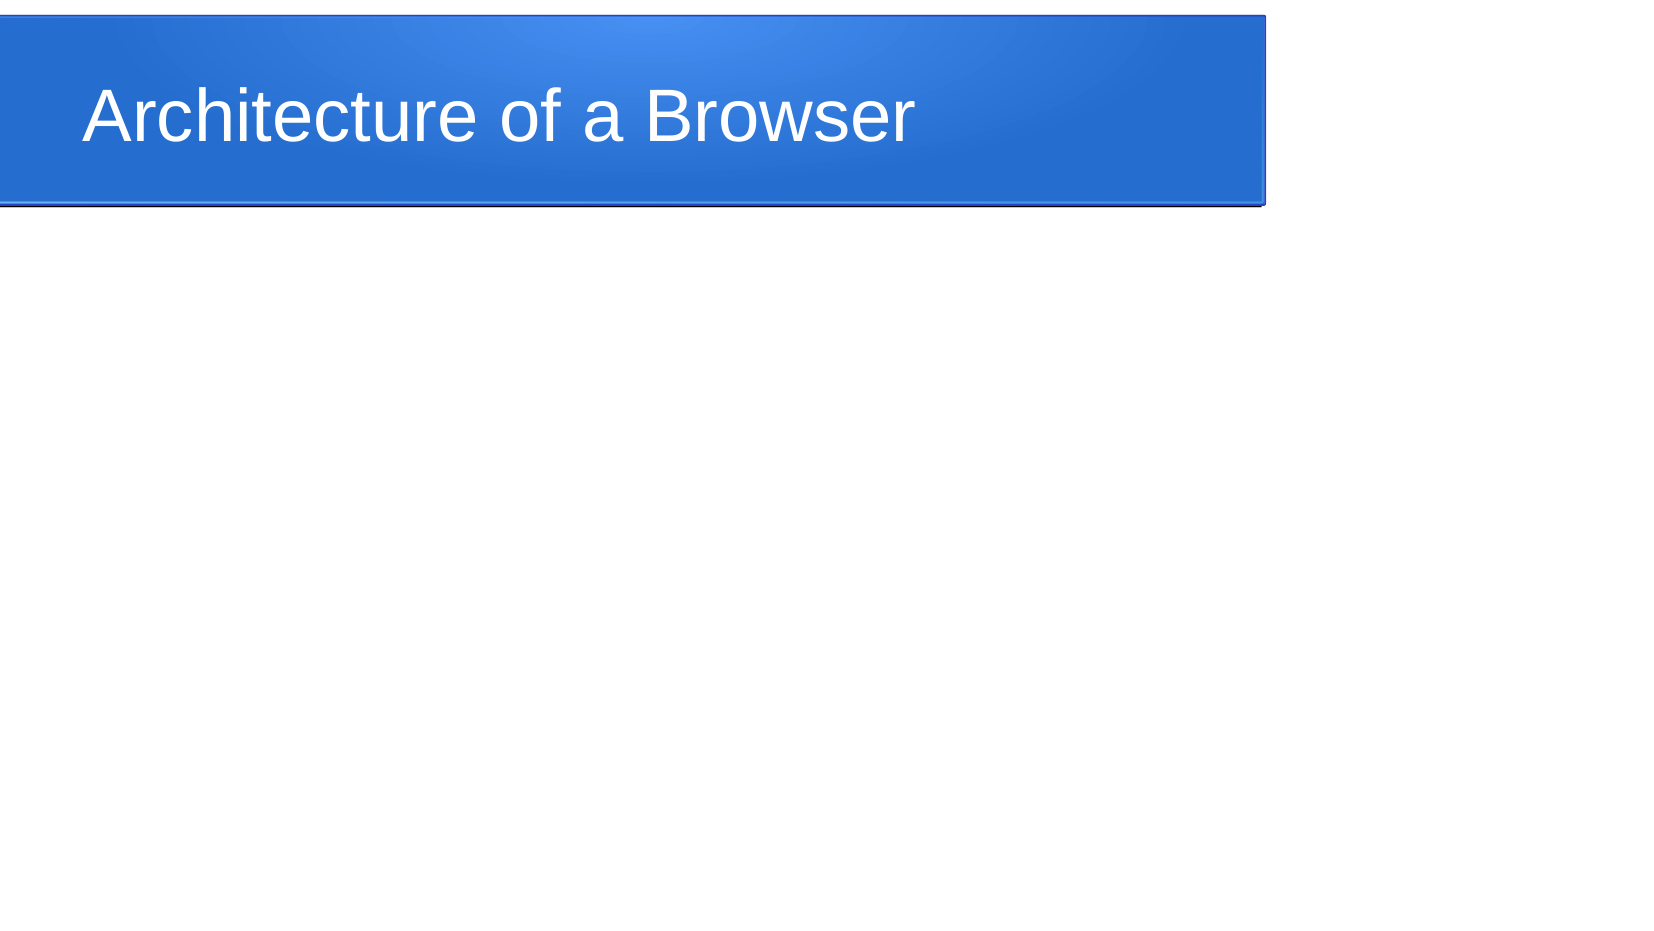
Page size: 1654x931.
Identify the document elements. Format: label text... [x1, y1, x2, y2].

picture [0, 13, 1269, 211]
text_box Architecture of a Browser [82, 35, 1235, 189]
